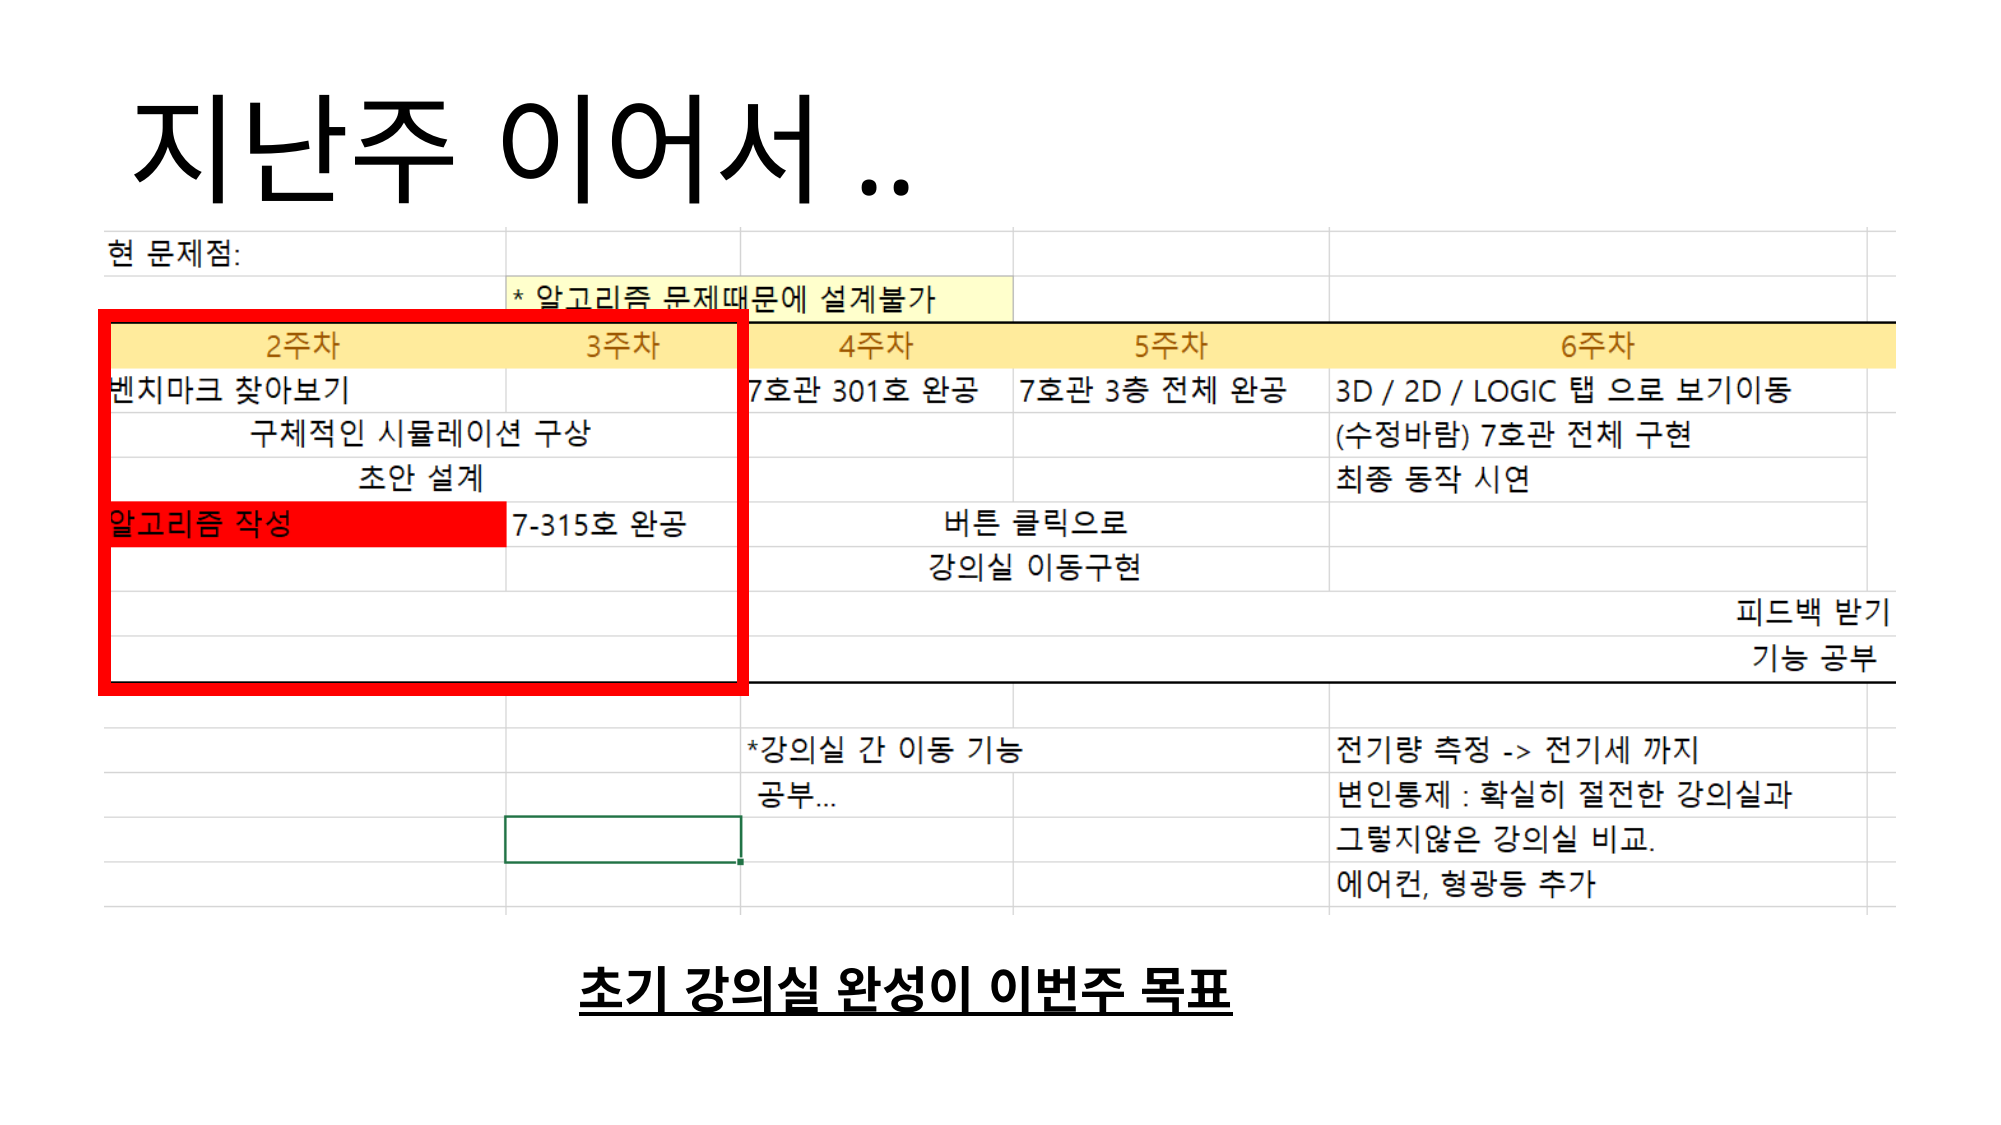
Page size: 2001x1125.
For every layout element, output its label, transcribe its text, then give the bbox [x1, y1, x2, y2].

picture [104, 227, 1896, 915]
title 지난주 이어서.. [29, 82, 1018, 228]
text_box 초기 강의실 완성이 이번주 목표 [563, 950, 1376, 1026]
